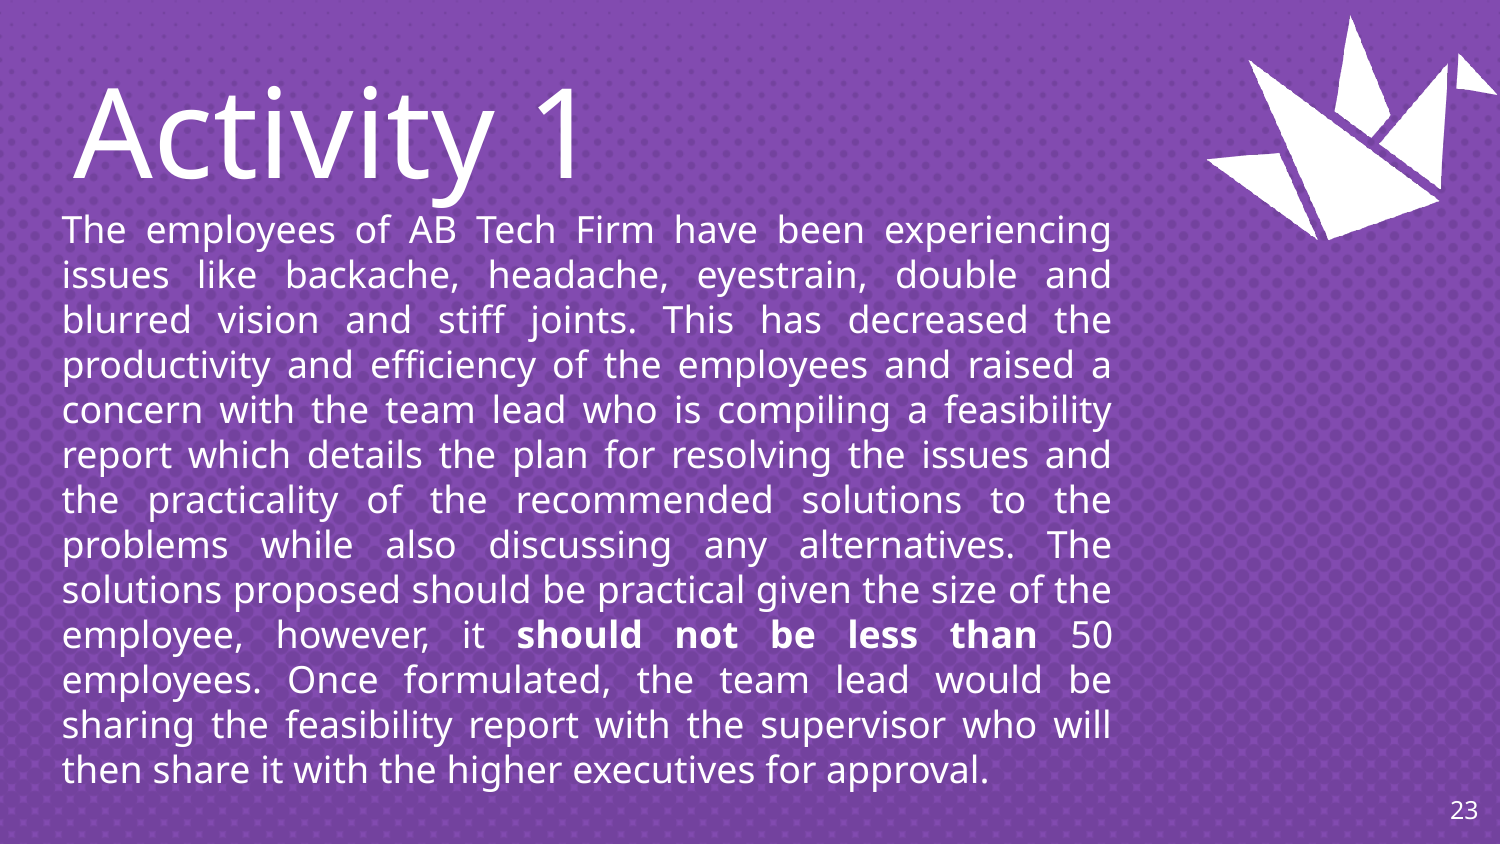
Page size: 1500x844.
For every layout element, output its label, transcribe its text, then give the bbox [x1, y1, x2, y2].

picture [1189, 0, 1500, 295]
title Activity 1 [58, 28, 843, 190]
subtitle The employees of AB Tech Firm have been experiencing issues like backache, headache, eyestrain, double and blurred vision and stiff joints. This has decreased the productivity and efficiency of the employees and raised a concern with the team lead who is compiling a feasibility report which details the plan for resolving the issues and the practicality of the recommended solutions to the problems while also discussing any alternatives. The solutions proposed should be practical given the size of the employee, however, it should not be less than 50 employees. Once formulated, the team lead would be sharing the feasibility report with the supervisor who will then share it with the higher executives for approval. [46, 190, 1129, 462]
slide_number 23 [1403, 779, 1494, 844]
